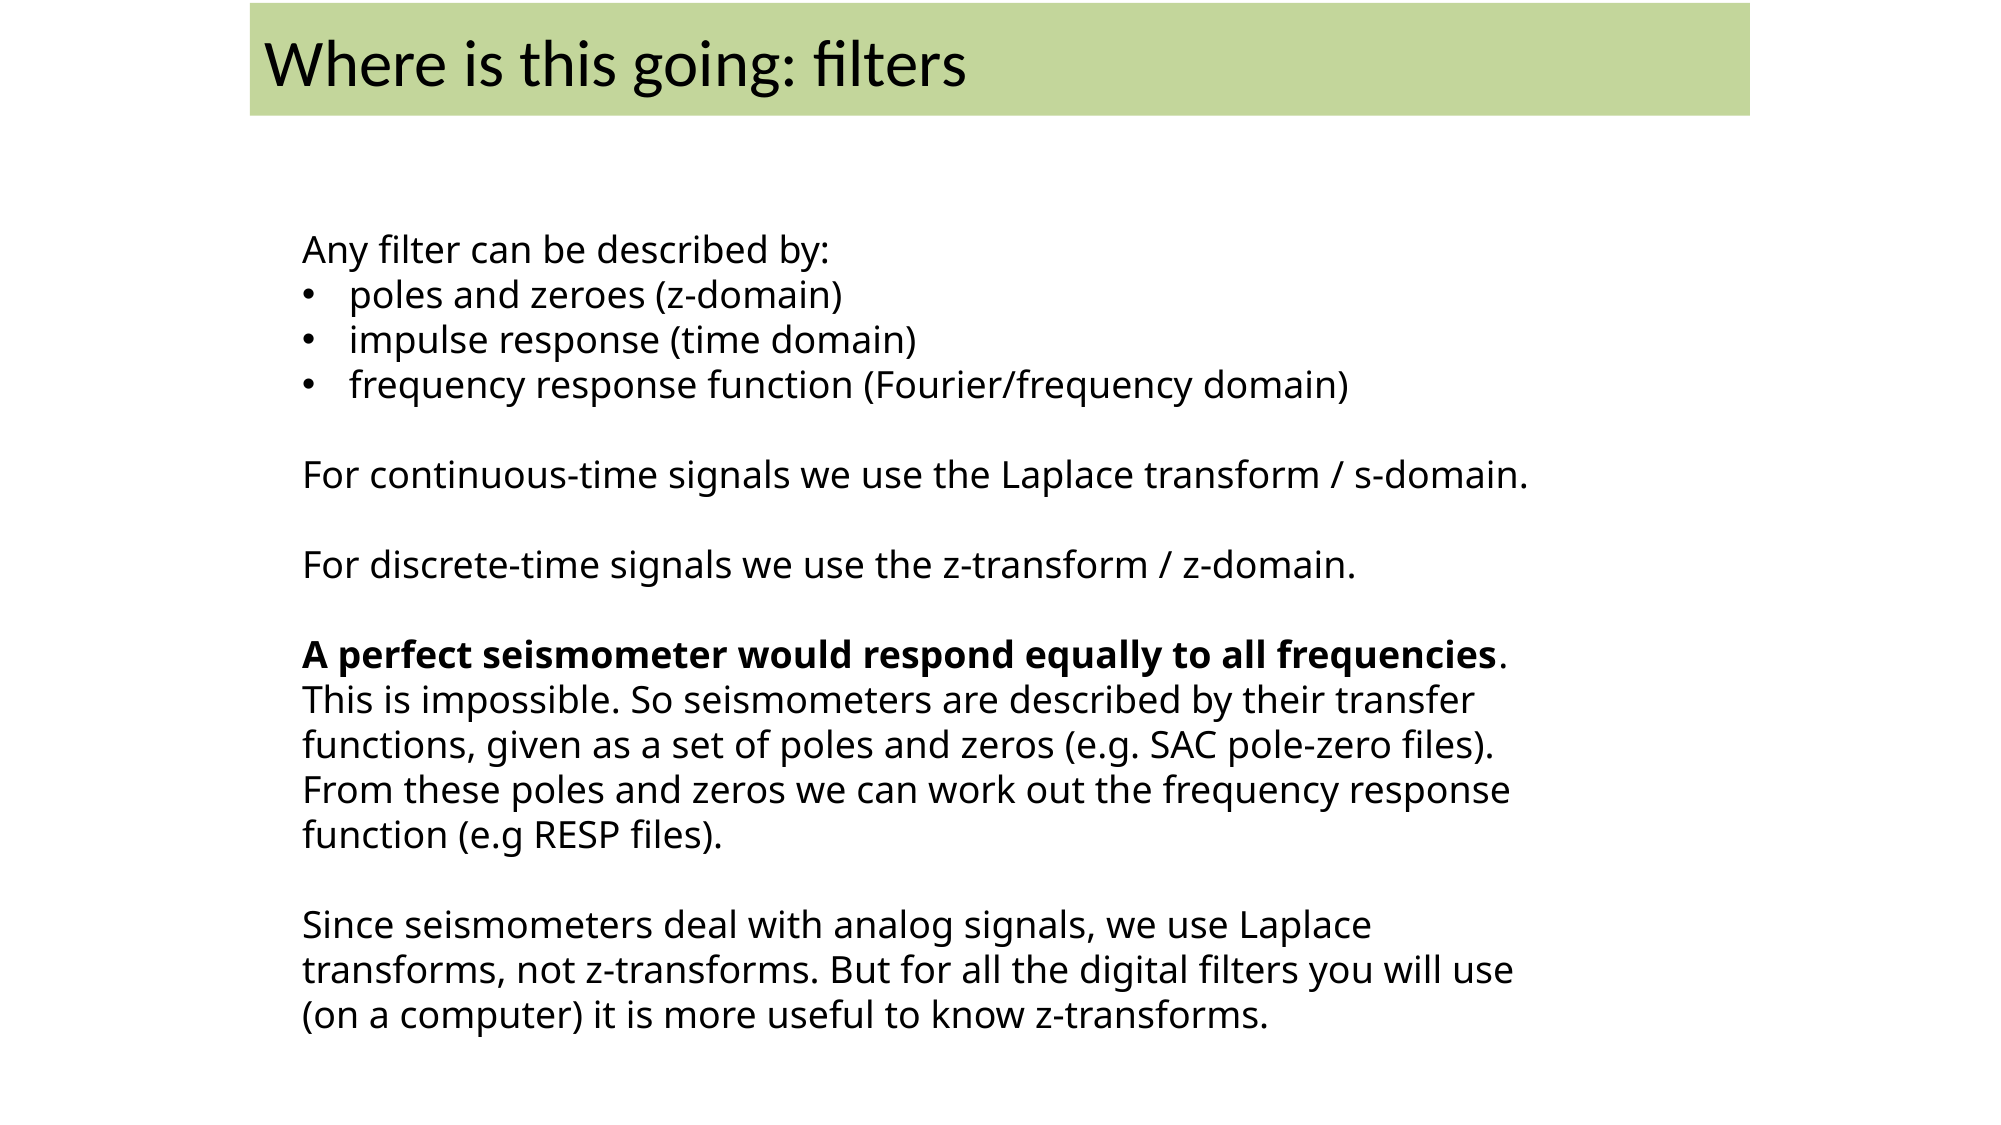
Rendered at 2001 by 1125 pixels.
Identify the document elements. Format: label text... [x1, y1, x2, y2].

text_box Where is this going: filters [249, 2, 1750, 116]
text_box Any filter can be described by: poles and zeroes (z-domain) impulse response (time domain) frequency response function (Fourier/frequency domain) For continuous-time signals we use the Laplace transform / s-domain. For discrete-time signals we use the z-transform / z-domain. A perfect seismometer would respond equally to all frequencies. This is impossible. So seismometers are described by their transfer functions, given as a set of poles and zeros (e.g. SAC pole-zero files). From these poles and zeros we can work out the frequency response function (e.g RESP files). Since seismometers deal with analog signals, we use Laplace transforms, not z-transforms. But for all the digital filters you will use (on a computer) it is more useful to know z-transforms. [287, 173, 1557, 1125]
